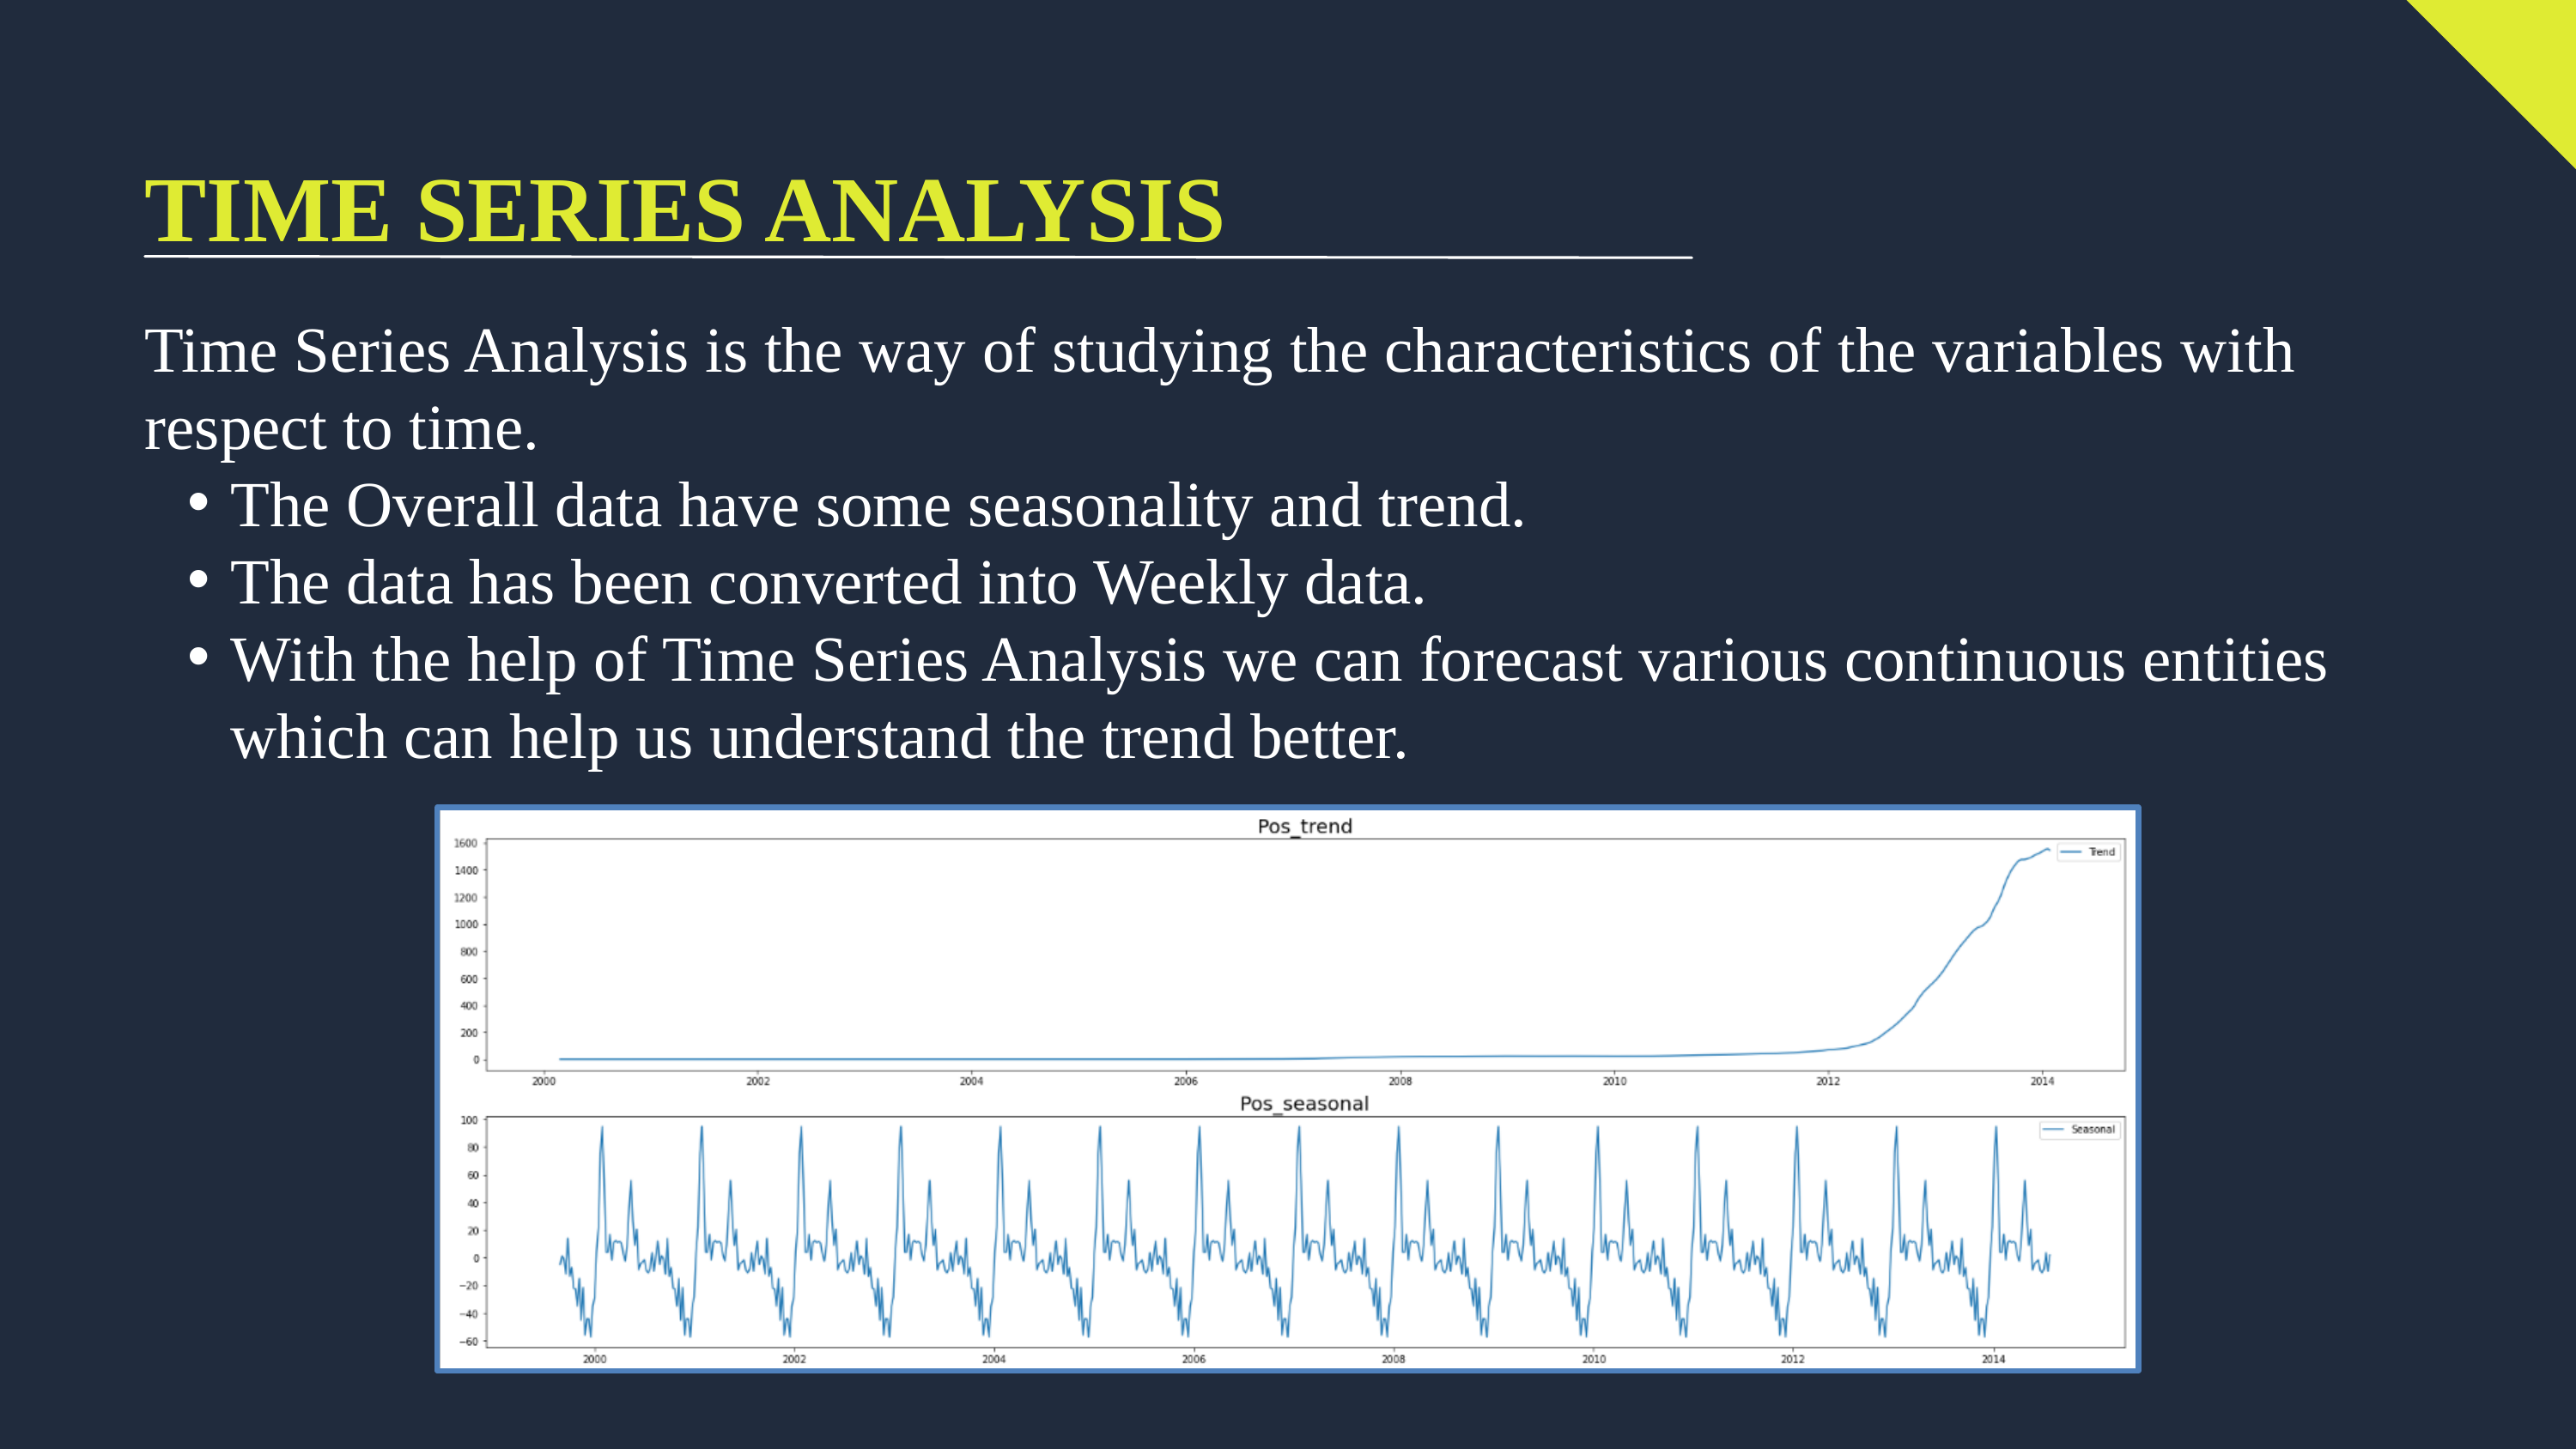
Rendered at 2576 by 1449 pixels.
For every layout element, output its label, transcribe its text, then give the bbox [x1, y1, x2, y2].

picture [440, 809, 2136, 1368]
text_box Time Series Analysis is the way of studying the characteristics of the variables with respect to time. The Overall data have some seasonality and trend. The data has been converted into Weekly data. With the help of Time Series Analysis we can forecast various continuous entities which can help us understand the trend better. [144, 307, 2469, 842]
text_box TIME SERIES ANALYSIS [144, 130, 2504, 261]
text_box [2406, 0, 2576, 171]
